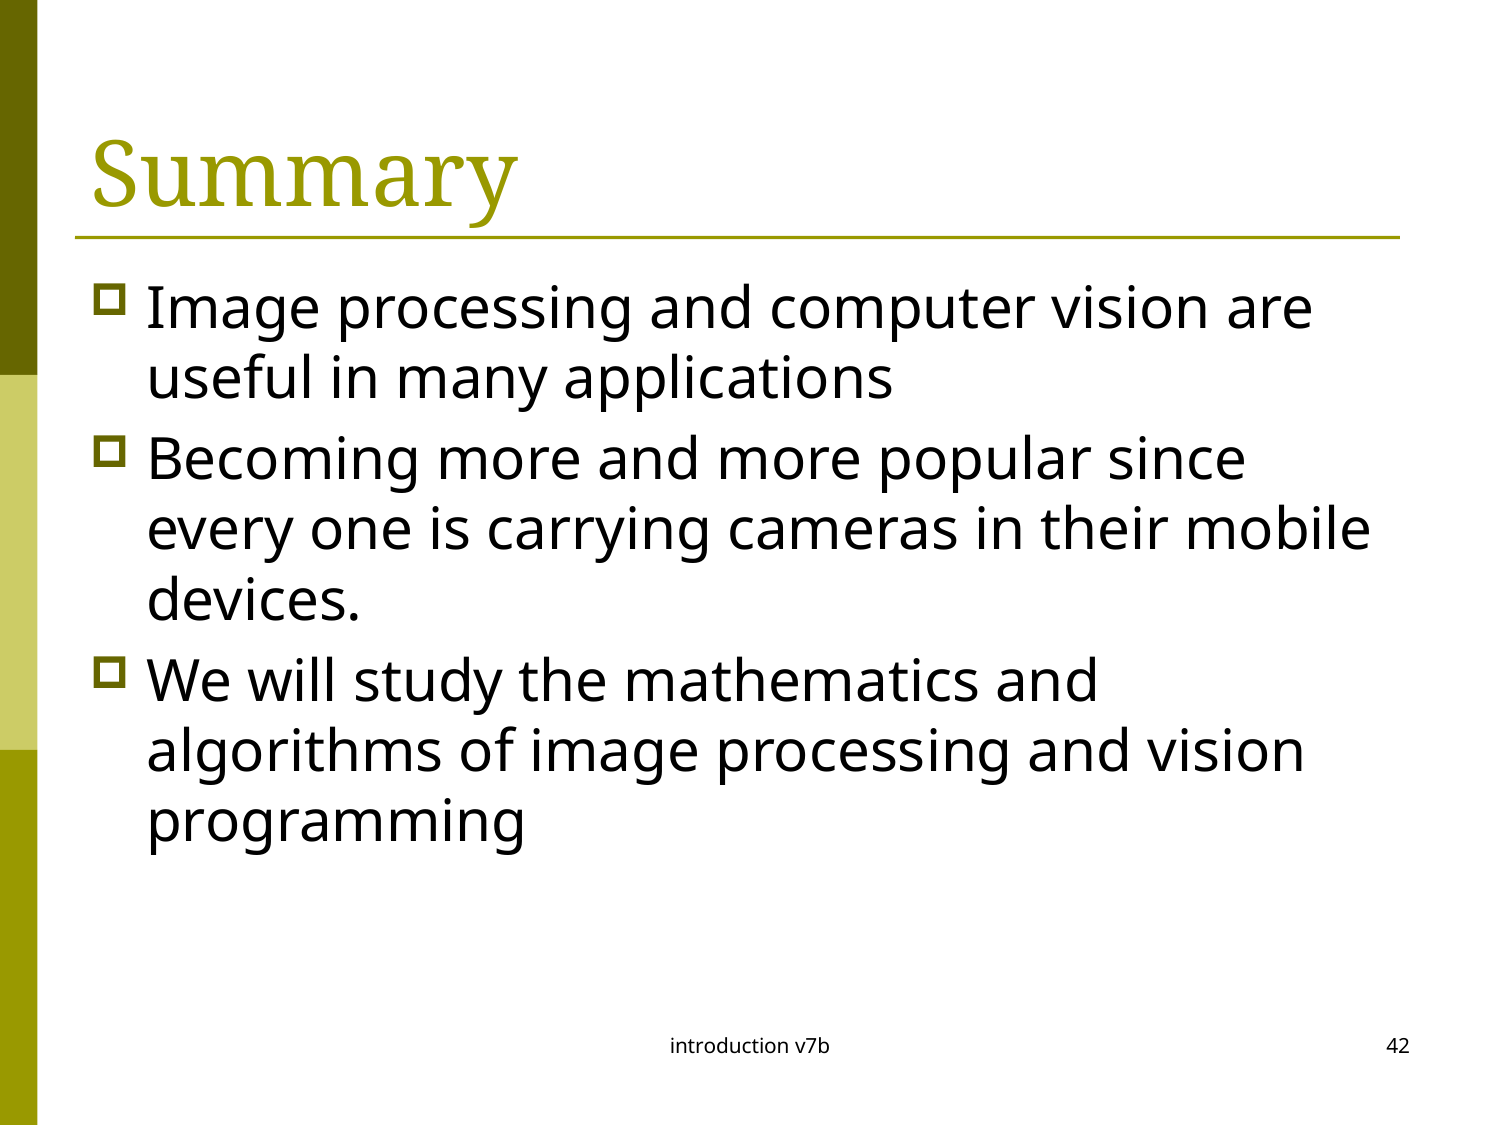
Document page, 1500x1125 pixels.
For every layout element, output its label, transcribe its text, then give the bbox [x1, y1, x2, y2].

list Image processing and computer vision are useful in many applications Becoming more and more popular since every one is carrying cameras in their mobile devices. We will study the mathematics and algorithms of image processing and vision programming [75, 262, 1425, 1006]
title Summary [75, 45, 1425, 233]
slide_number 42 [1074, 1025, 1425, 1100]
footer introduction v7b [512, 1025, 988, 1100]
